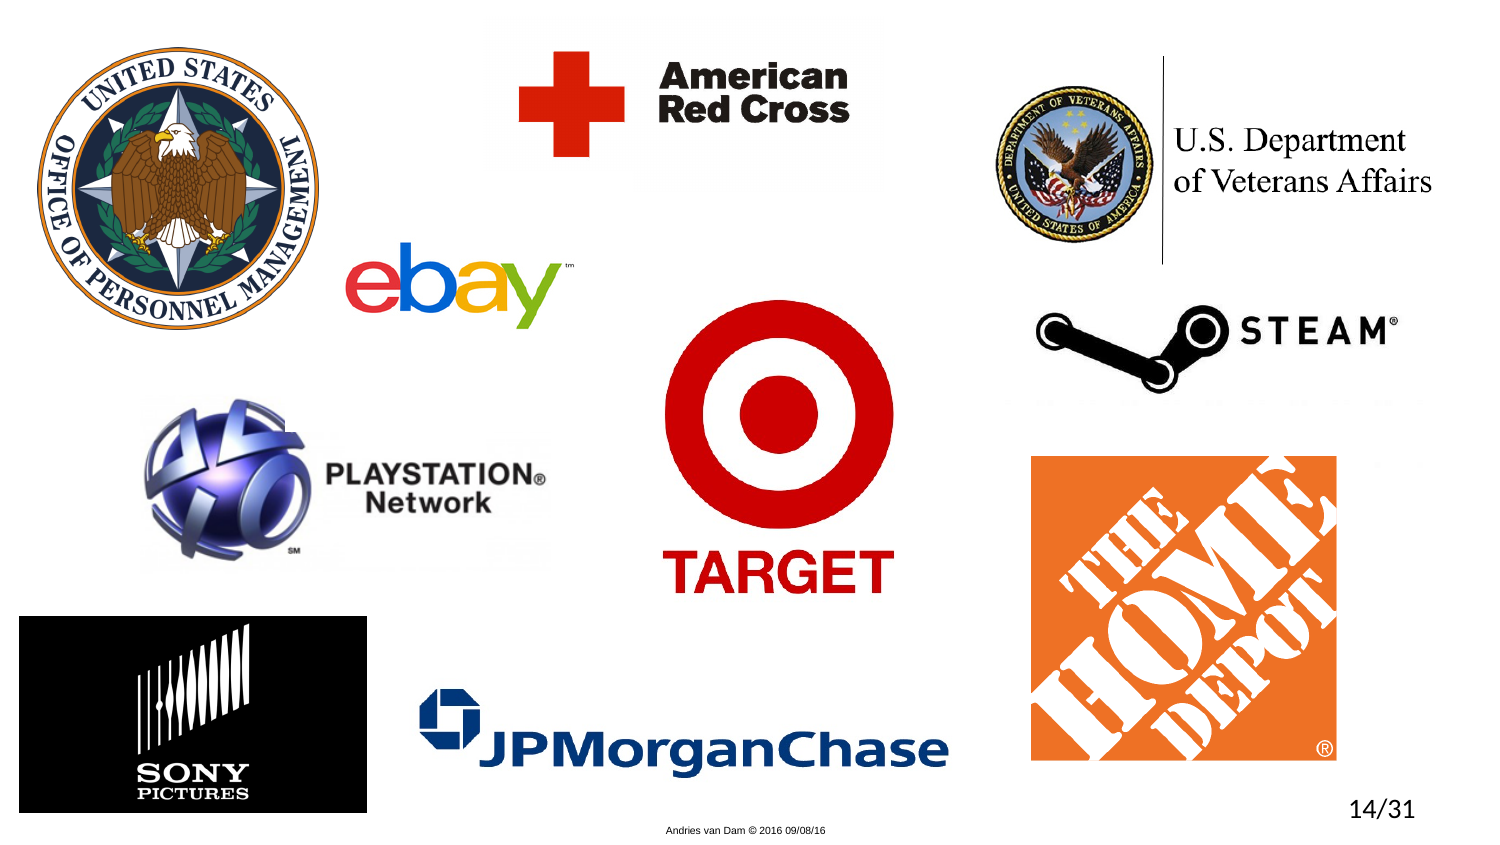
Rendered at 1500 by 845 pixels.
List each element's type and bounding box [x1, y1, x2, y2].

picture [19, 616, 367, 813]
picture [409, 665, 959, 813]
picture [37, 16, 947, 615]
picture [993, 36, 1436, 761]
